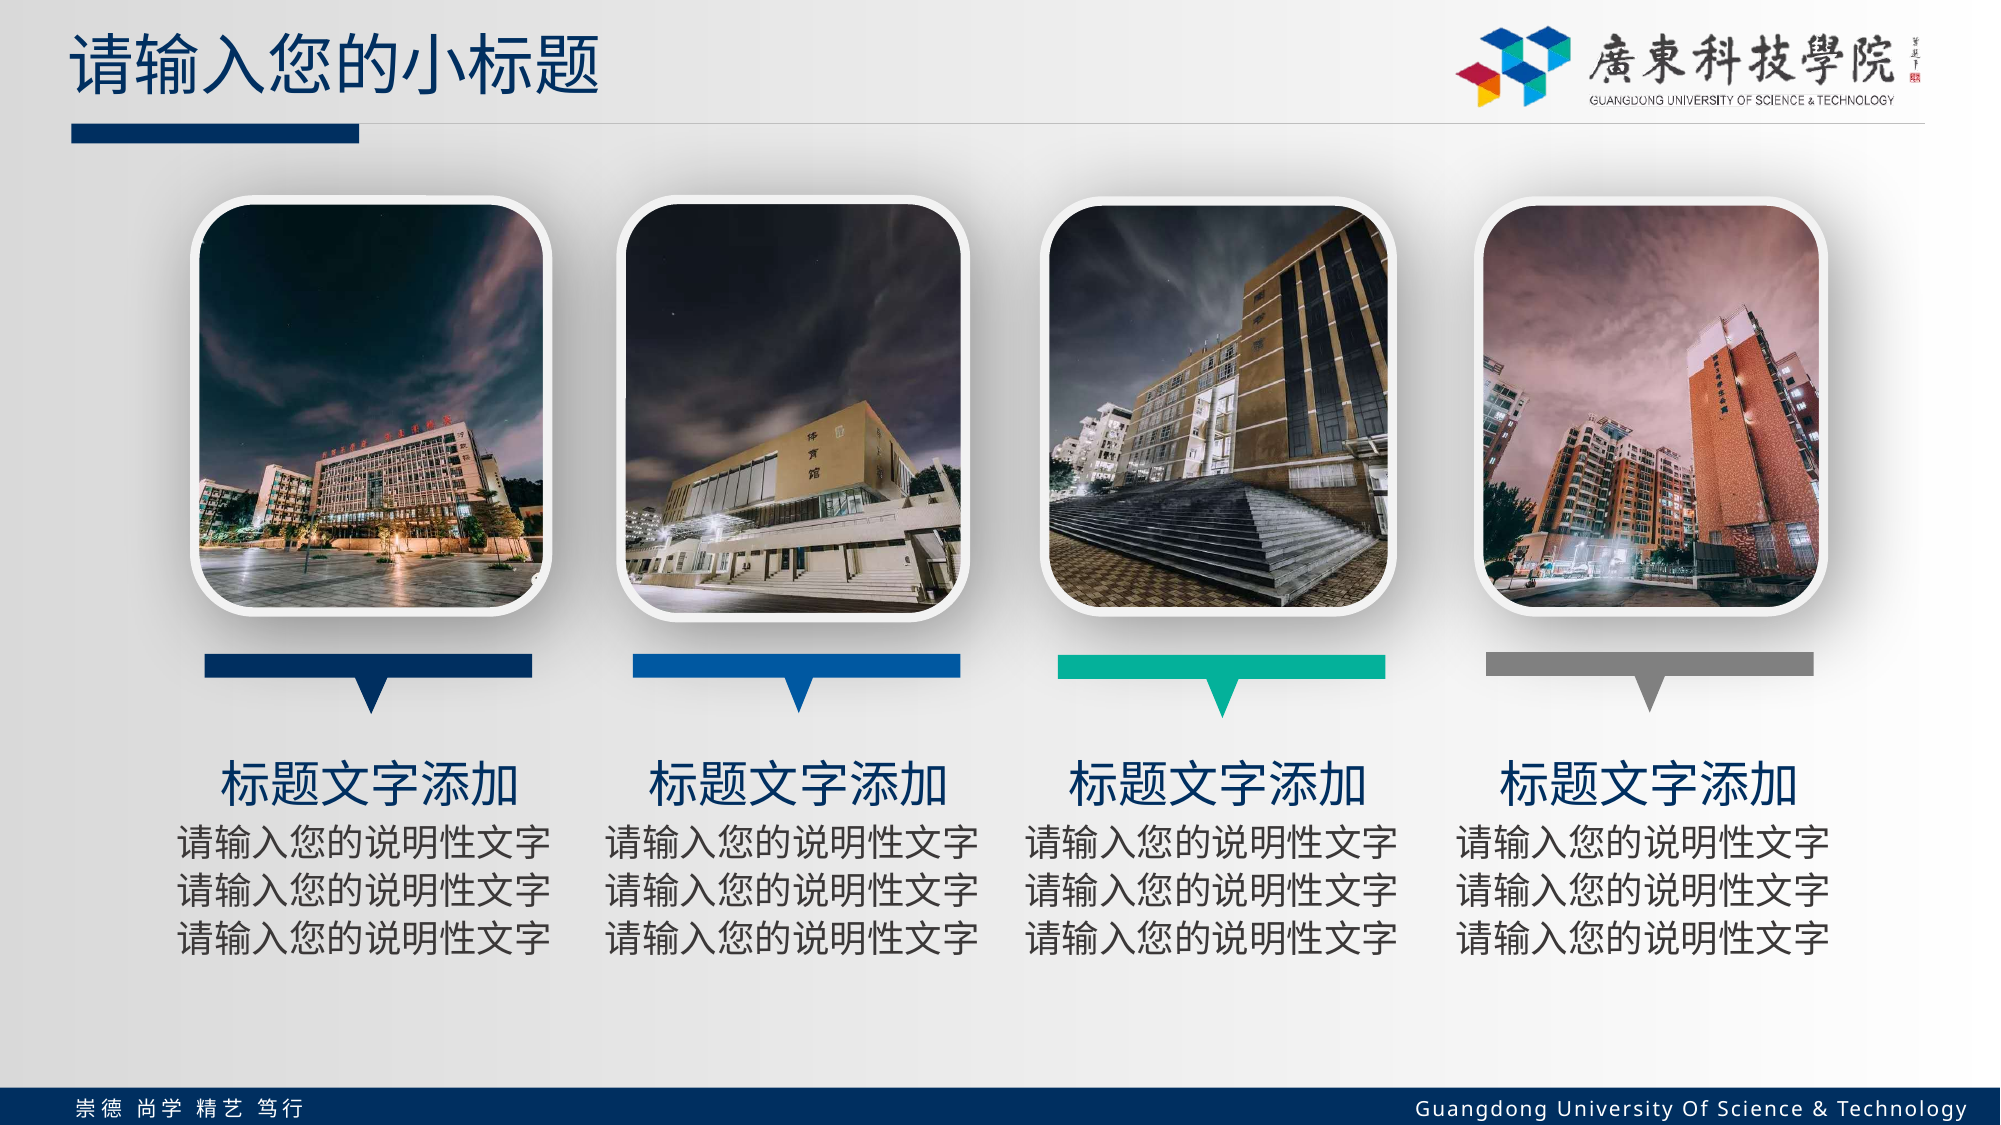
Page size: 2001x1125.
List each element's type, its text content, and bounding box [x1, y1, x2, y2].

picture [1044, 200, 1393, 612]
text_box [1485, 651, 1815, 677]
text_box 请输入您的小标题 [52, 47, 808, 110]
text_box 标题文字添加 请输入您的说明性文字请输入您的说明性文字请输入您的说明性文字 [590, 756, 1008, 968]
text_box [70, 123, 360, 144]
text_box 标题文字添加 请输入您的说明性文字请输入您的说明性文字请输入您的说明性文字 [1441, 756, 1859, 968]
text_box 标题文字添加 请输入您的说明性文字请输入您的说明性文字请输入您的说明性文字 [1009, 756, 1428, 968]
text_box [204, 653, 533, 679]
text_box 标题文字添加 请输入您的说明性文字请输入您的说明性文字请输入您的说明性文字 [161, 756, 580, 968]
text_box [632, 653, 961, 679]
picture [621, 199, 966, 618]
text_box [1631, 670, 1669, 716]
text_box 崇 德 尚 学 精 艺 笃 行 Guangdong University Of Science & Technology [0, 1087, 2000, 1125]
text_box [1057, 654, 1386, 680]
text_box [778, 664, 820, 716]
picture [194, 199, 548, 612]
text_box [348, 664, 395, 717]
text_box [0, 0, 1999, 1087]
text_box [1203, 675, 1242, 721]
picture [1478, 200, 1824, 612]
picture [1424, 0, 1957, 130]
